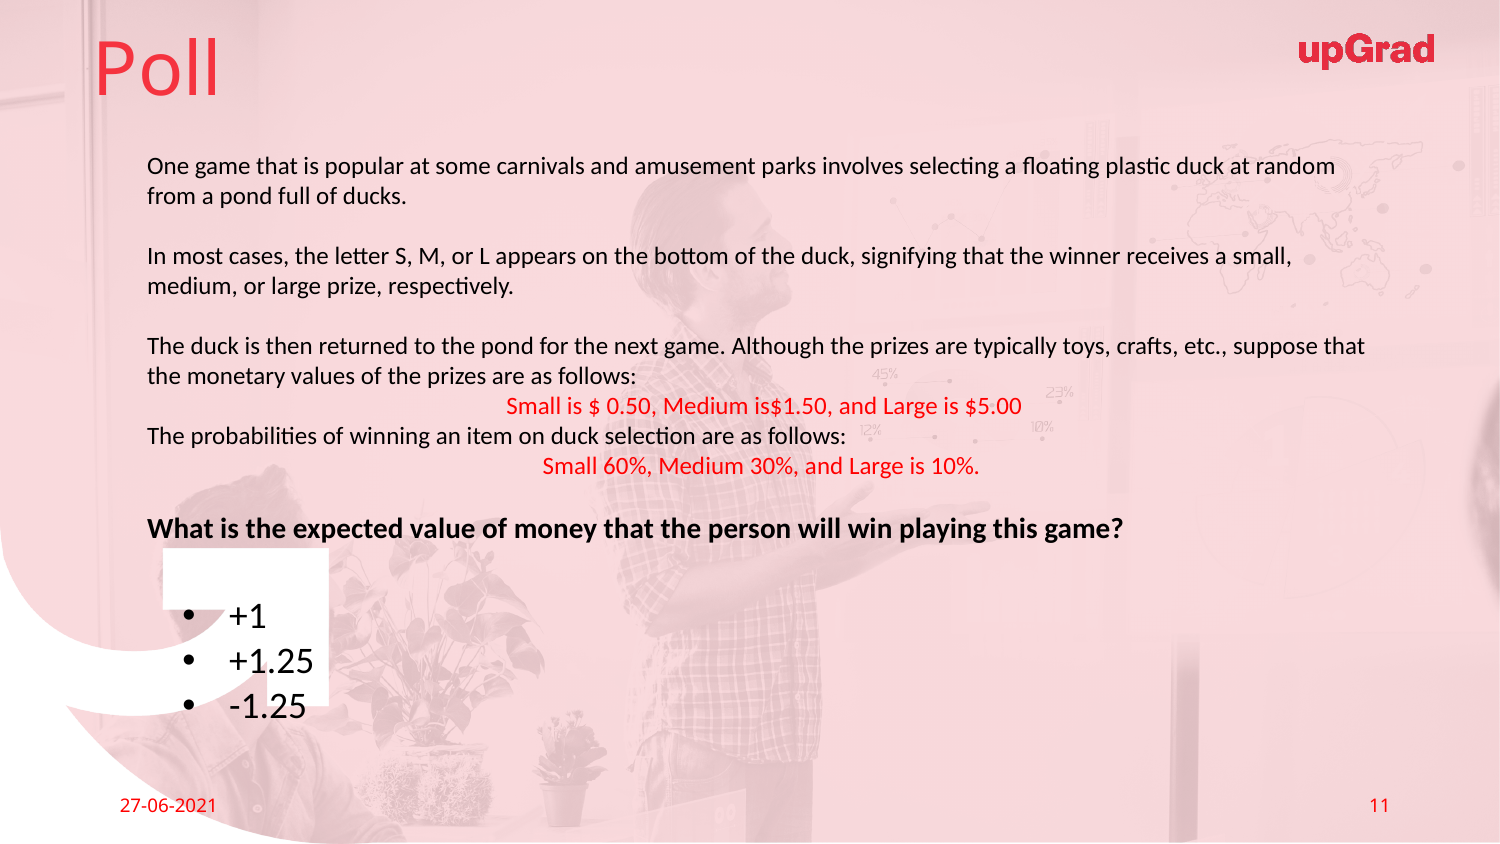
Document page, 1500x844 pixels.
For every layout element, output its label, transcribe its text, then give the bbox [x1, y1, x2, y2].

text_box 11 [1068, 782, 1406, 828]
text_box [0, 0, 1500, 844]
text_box Poll [81, 16, 983, 127]
text_box 27-06-2021 [104, 782, 443, 827]
text_box +1 +1.25 -1.25 [167, 584, 330, 734]
picture [1299, 33, 1434, 70]
text_box One game that is popular at some carnivals and amusement parks involves selecting a floating plastic duck at random from a pond full of ducks. In most cases, the letter S, M, or L appears on the bottom of the duck, signifying that the winner receives a small, medium, or large prize, respectively. The duck is then returned to the pond for the next game. Although the prizes are typically toys, crafts, etc., suppose that the monetary values of the prizes are as follows: Small is $ 0.50, Medium is$1.50, and Large is $5.00 The probabilities of winning an item on duck selection are as follows: Small 60%, Medium 30%, and Large is 10%. What is the expected value of money that the person will win playing this game? [132, 142, 1398, 552]
